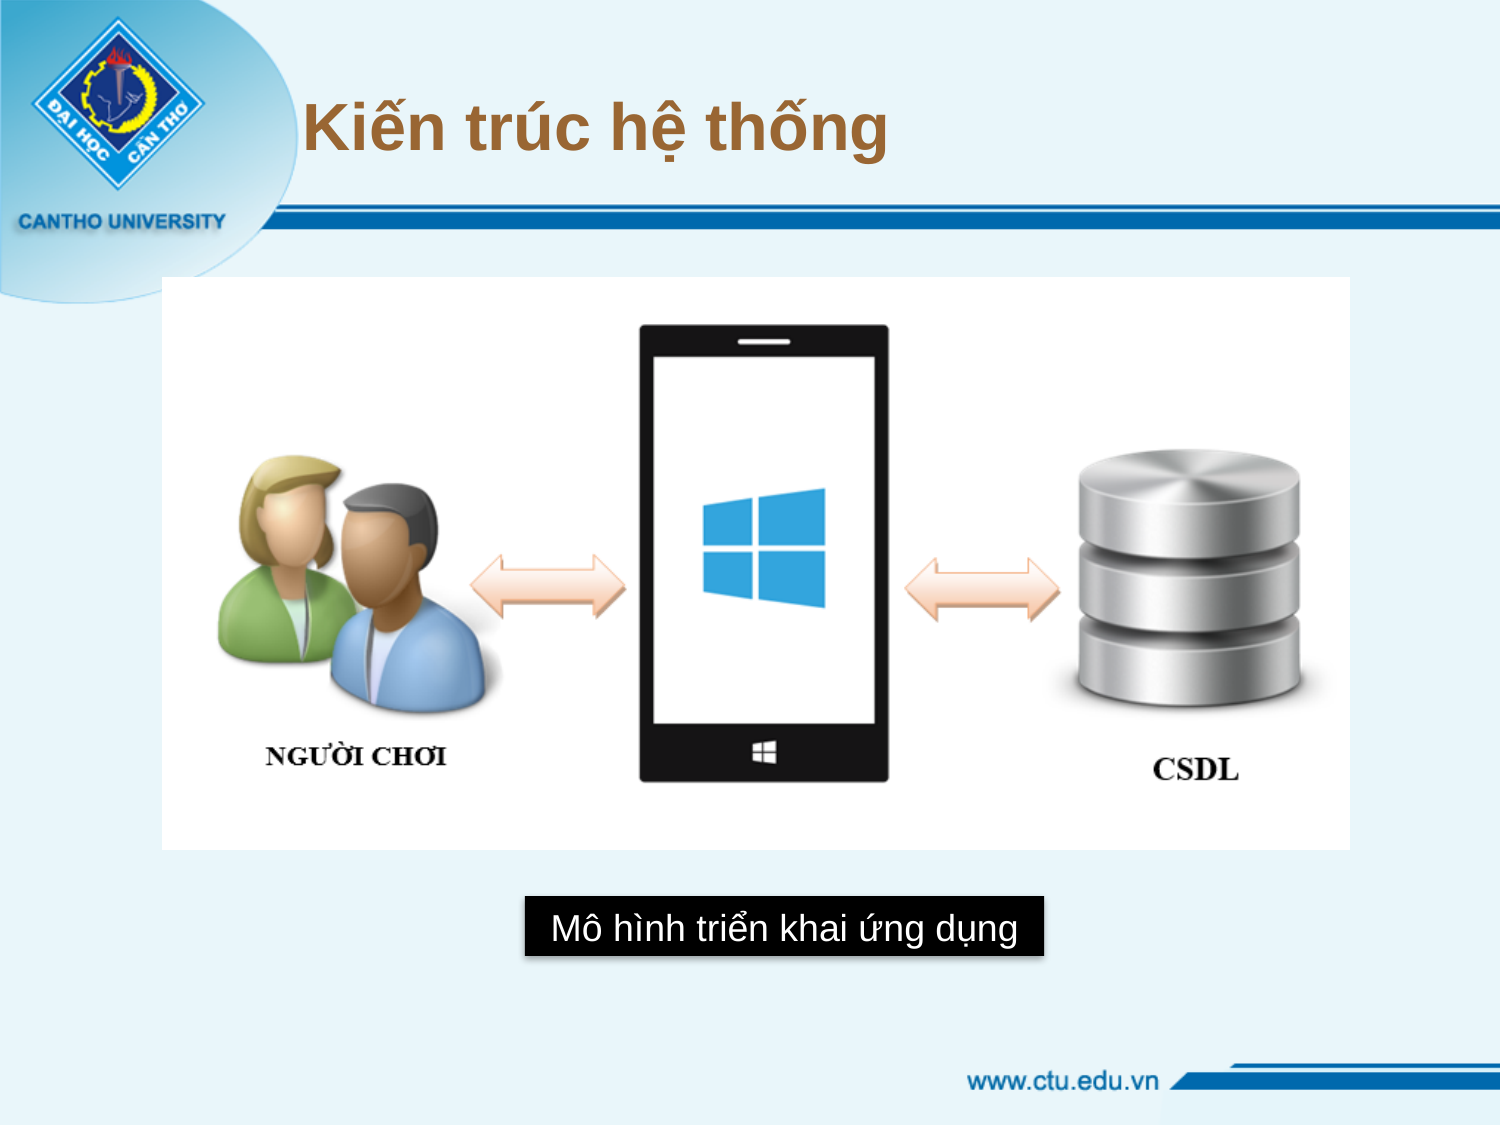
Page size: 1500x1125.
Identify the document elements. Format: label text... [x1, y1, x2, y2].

text_box Mô hình triển khai ứng dụng [524, 896, 1045, 956]
title Kiến trúc hệ thống [287, 46, 1450, 202]
picture [0, 0, 1500, 1125]
